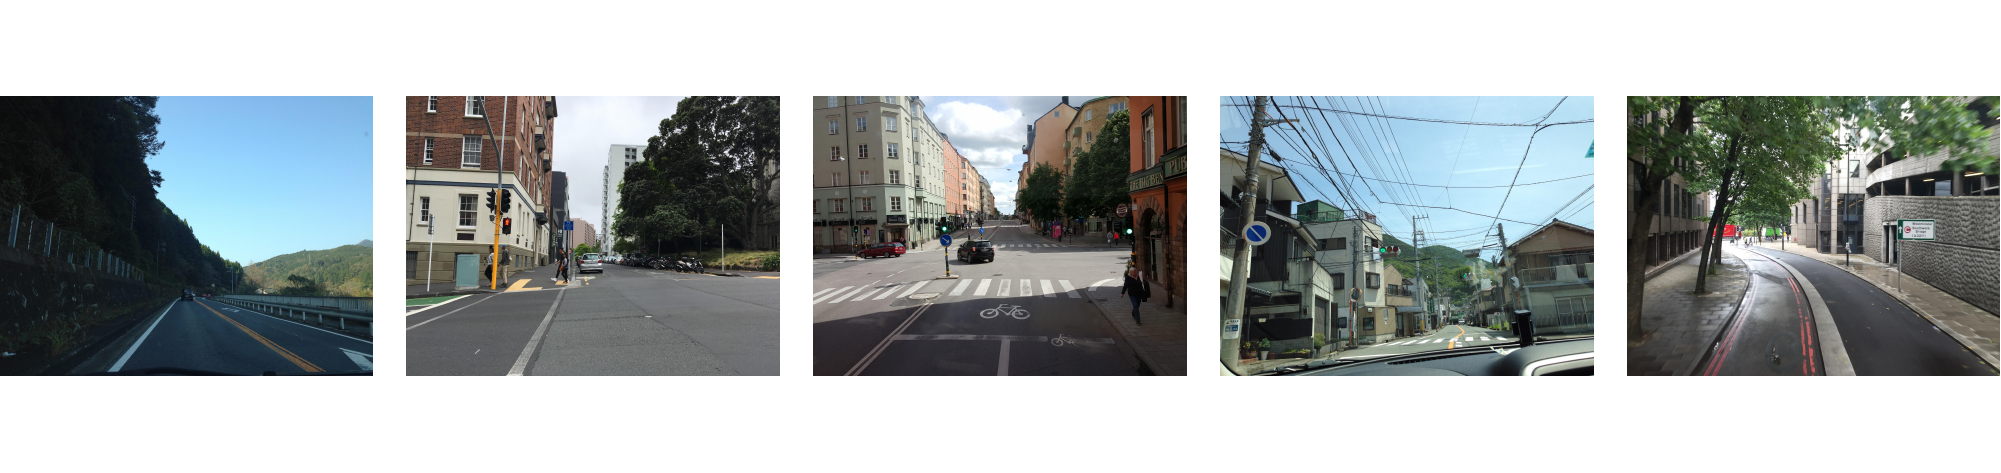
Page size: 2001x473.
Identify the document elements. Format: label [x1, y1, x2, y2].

picture [1626, 95, 2000, 377]
picture [406, 95, 780, 377]
picture [1220, 95, 1594, 377]
picture [0, 95, 373, 377]
picture [813, 95, 1187, 377]
